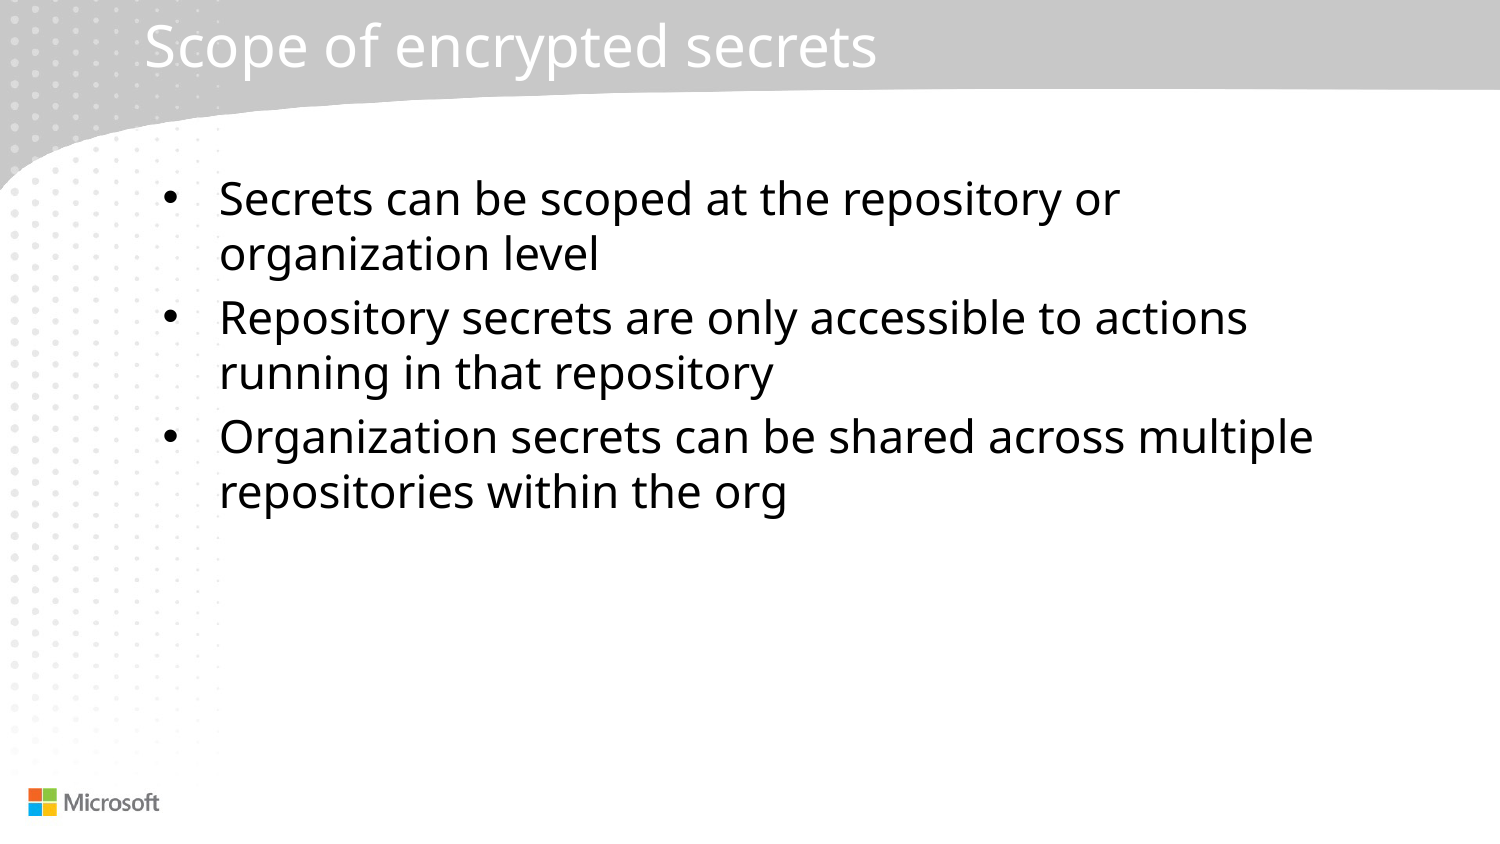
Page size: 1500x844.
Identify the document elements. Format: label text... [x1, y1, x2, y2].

title Scope of encrypted secrets [130, 1, 1369, 78]
picture [0, 0, 1500, 844]
list Secrets can be scoped at the repository or organization level Repository secrets are only accessible to actions running in that repository Organization secrets can be shared across multiple repositories within the org [147, 161, 1351, 762]
